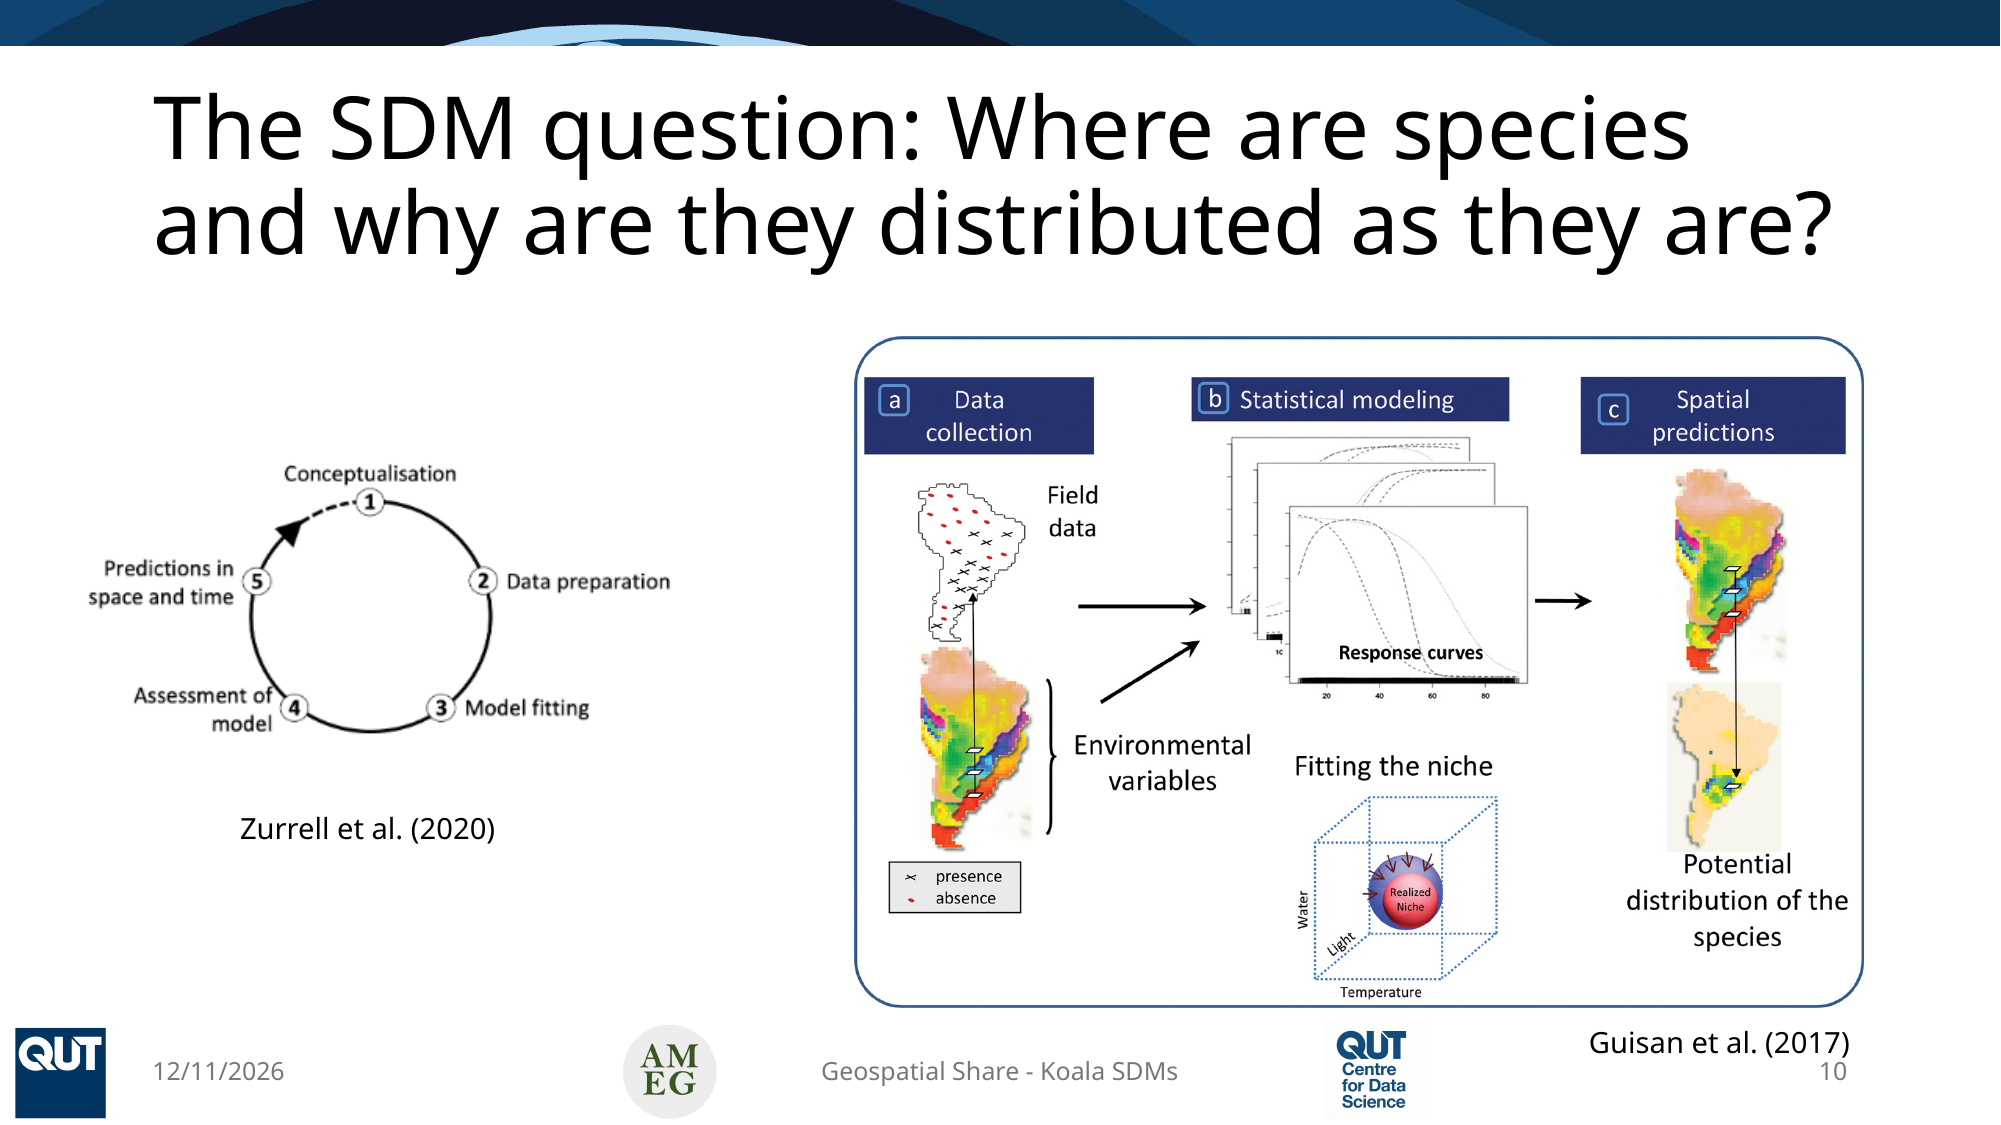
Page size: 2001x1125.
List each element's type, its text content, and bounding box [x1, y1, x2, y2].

picture [0, 0, 2000, 46]
text_box The SDM question: Where are species and why are they distributed as they are? [138, 70, 1864, 288]
picture [853, 335, 1865, 1009]
text_box Zurrell et al. (2020) [225, 802, 816, 853]
picture [622, 1024, 707, 1119]
slide_number 10 [1412, 1042, 1863, 1103]
picture [0, 1020, 111, 1125]
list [73, 440, 703, 769]
footer Geospatial Share - Koala SDMs [662, 1042, 1338, 1103]
text_box Guisan et al. (2017) [1574, 1017, 2000, 1068]
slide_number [137, 1042, 588, 1103]
picture [1325, 1020, 1425, 1120]
